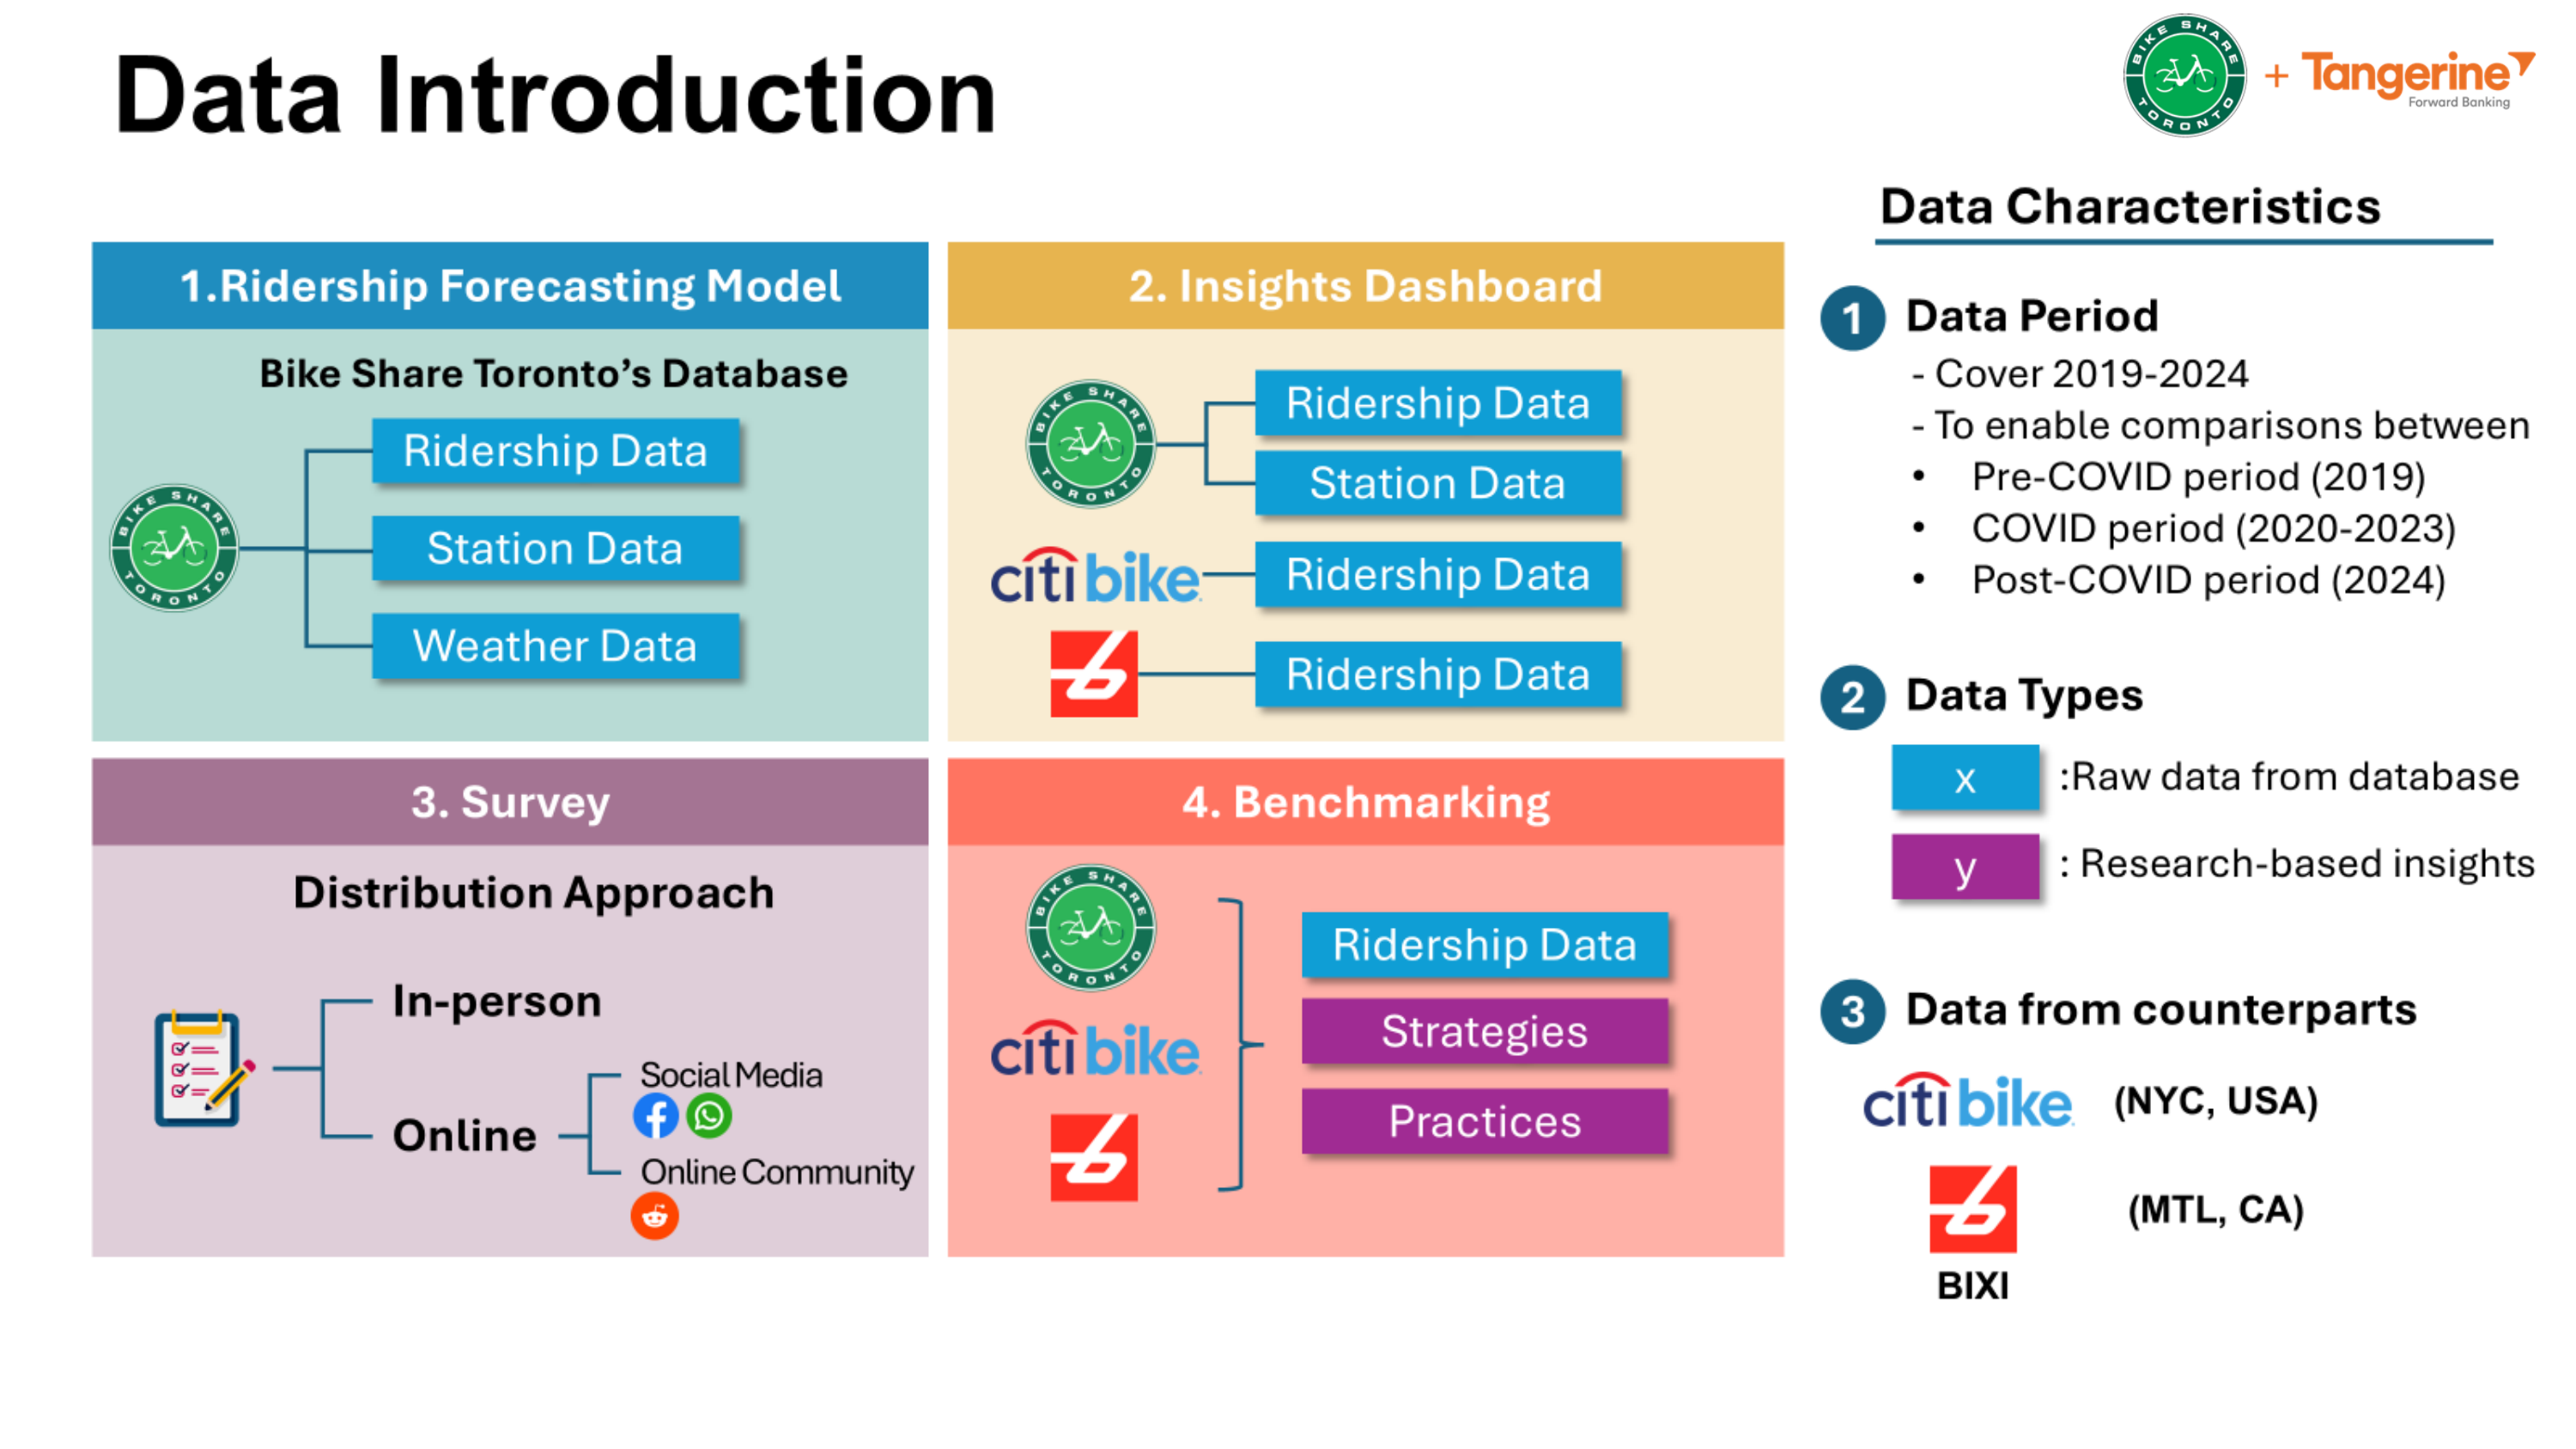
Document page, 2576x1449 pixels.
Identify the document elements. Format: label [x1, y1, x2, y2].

text_box [0, 0, 2576, 1449]
text_box [2081, 0, 2576, 161]
